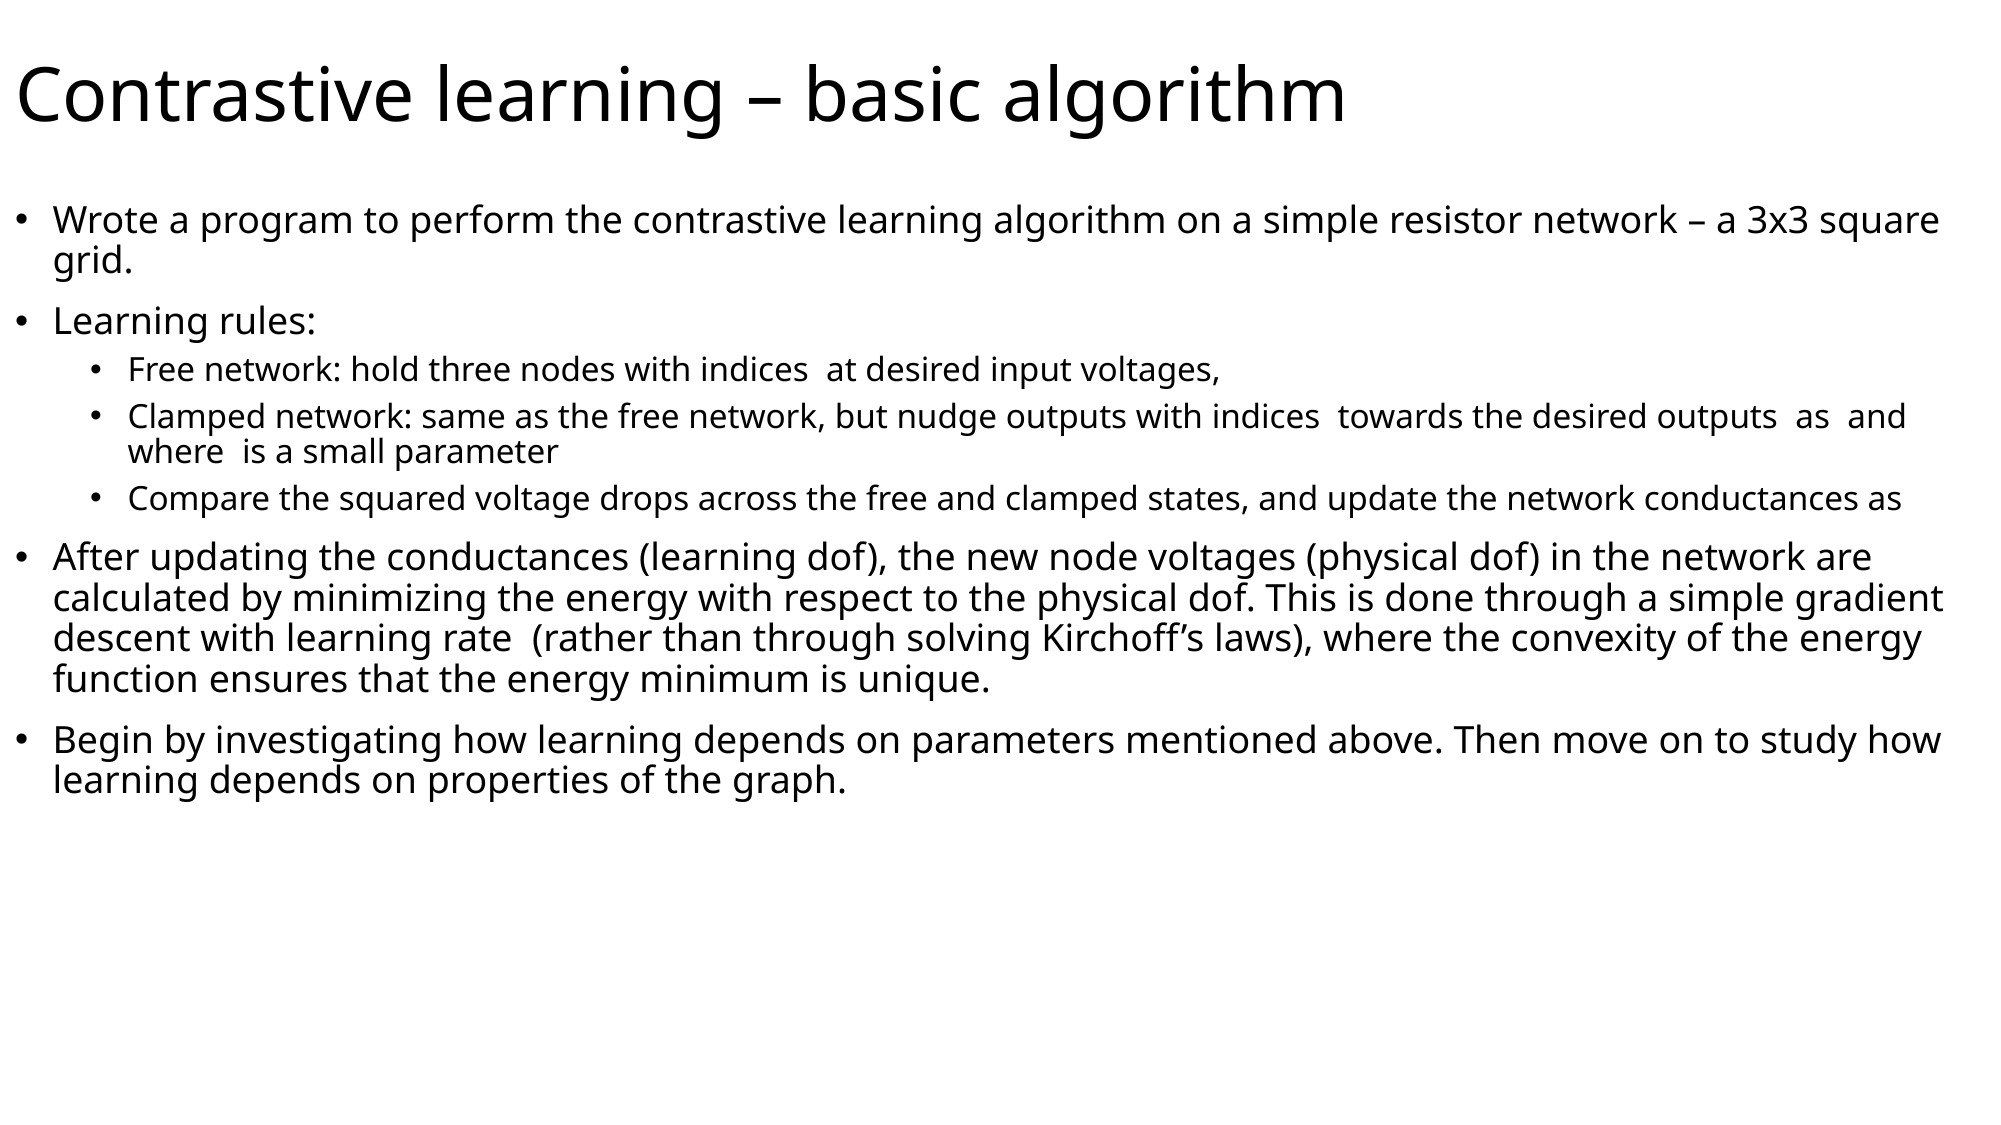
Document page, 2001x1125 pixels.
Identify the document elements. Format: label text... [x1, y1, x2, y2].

title Contrastive learning – basic algorithm [0, 37, 1725, 157]
